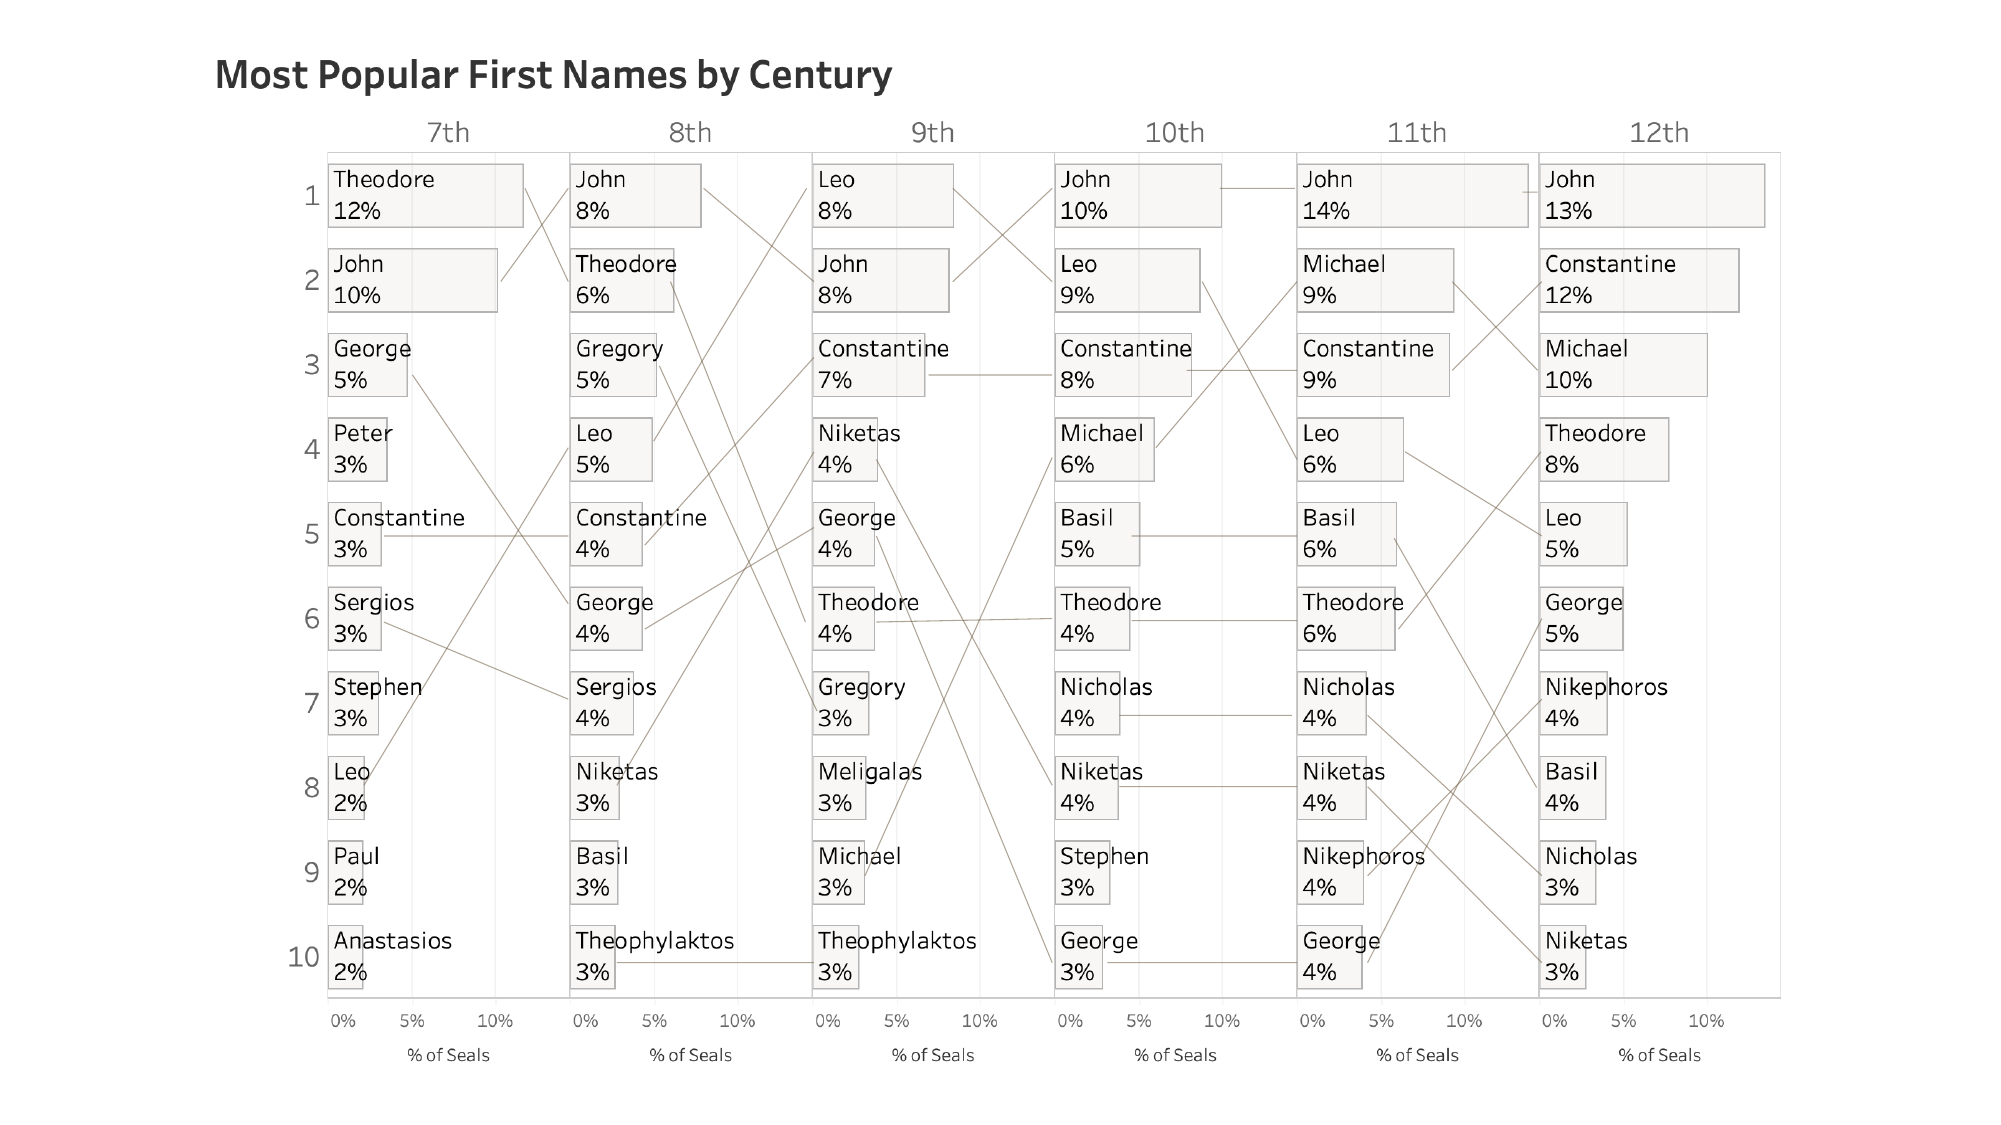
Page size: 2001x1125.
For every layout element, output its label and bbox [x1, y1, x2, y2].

text_box [1367, 618, 1542, 963]
text_box [1398, 451, 1542, 618]
text_box [864, 457, 1053, 876]
text_box [616, 451, 814, 786]
text_box [653, 188, 807, 357]
text_box [412, 374, 569, 447]
text_box [807, 188, 814, 282]
text_box [1155, 281, 1298, 448]
text_box [644, 357, 814, 451]
text_box [1452, 281, 1542, 371]
picture [201, 37, 1781, 1088]
text_box [952, 188, 1053, 282]
text_box [1394, 538, 1398, 618]
text_box [500, 188, 569, 282]
text_box [363, 447, 569, 786]
text_box [1202, 448, 1297, 460]
text_box [876, 876, 1053, 963]
